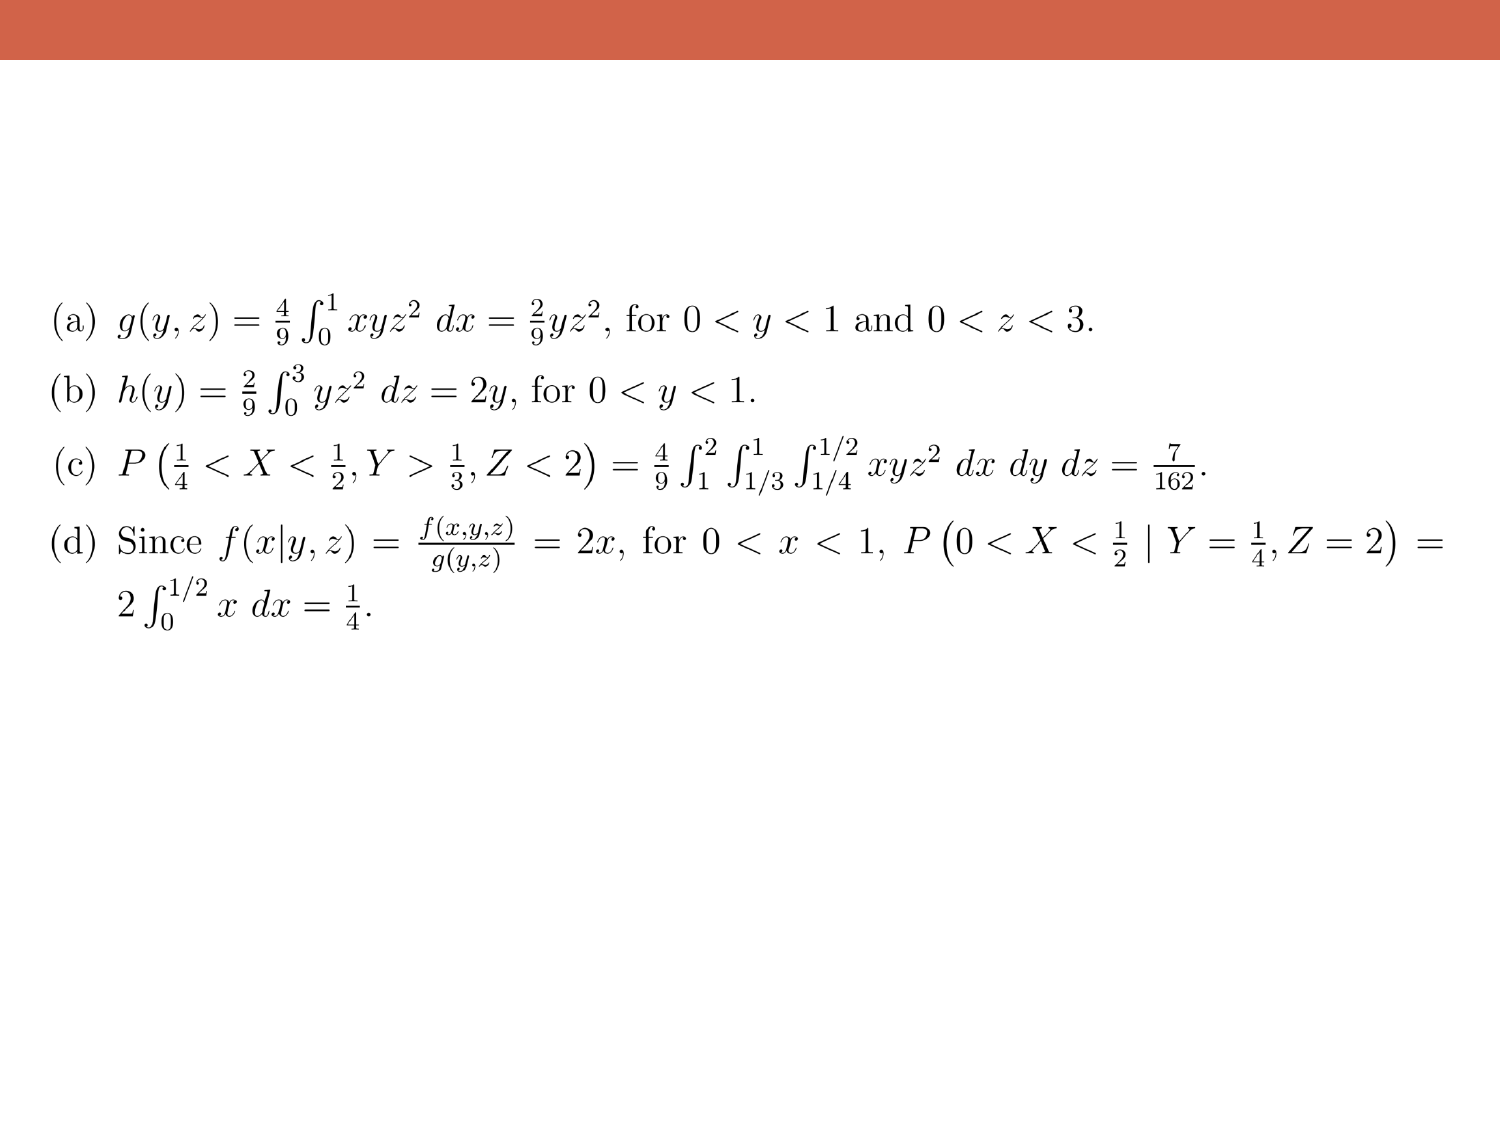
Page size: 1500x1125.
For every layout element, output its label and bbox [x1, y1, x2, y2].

picture [24, 287, 1470, 663]
